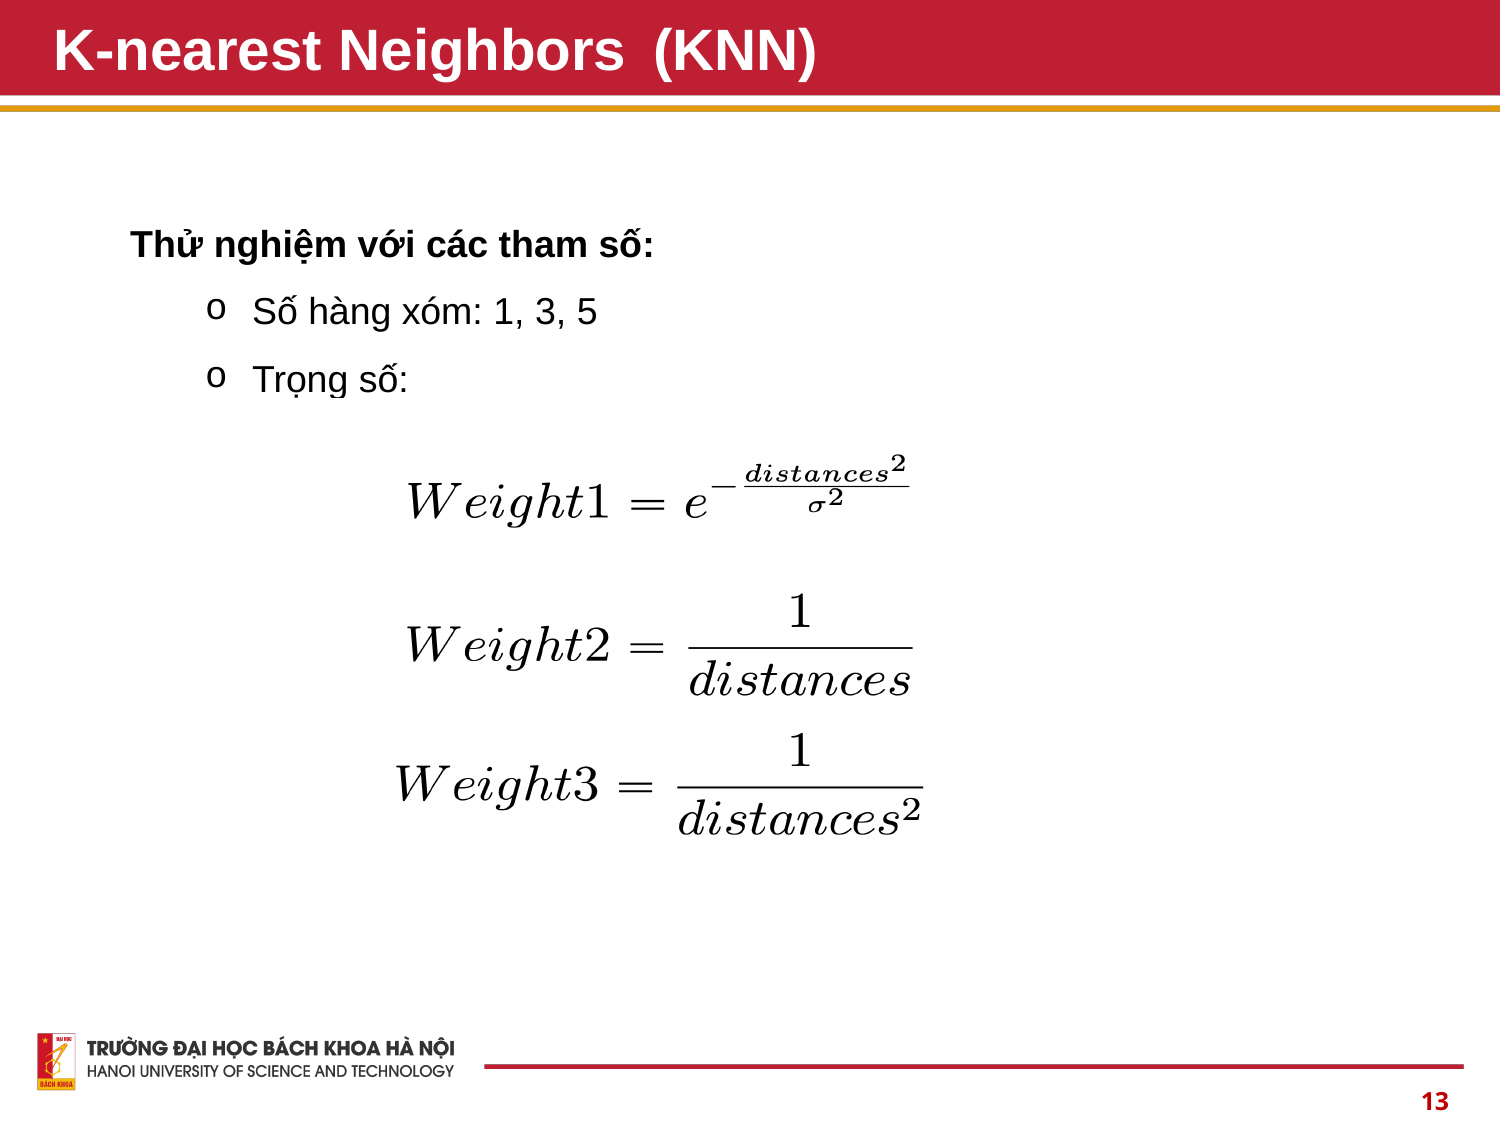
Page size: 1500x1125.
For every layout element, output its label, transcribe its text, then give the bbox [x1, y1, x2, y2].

picture [0, 0, 1500, 1125]
slide_number 13 [1126, 1078, 1464, 1125]
text_box Thử nghiệm với các tham số: Số hàng xóm: 1, 3, 5 Trọng số: [115, 189, 1385, 408]
text_box [76, 143, 1429, 812]
title K-nearest Neighbors (KNN) [38, 12, 1462, 87]
